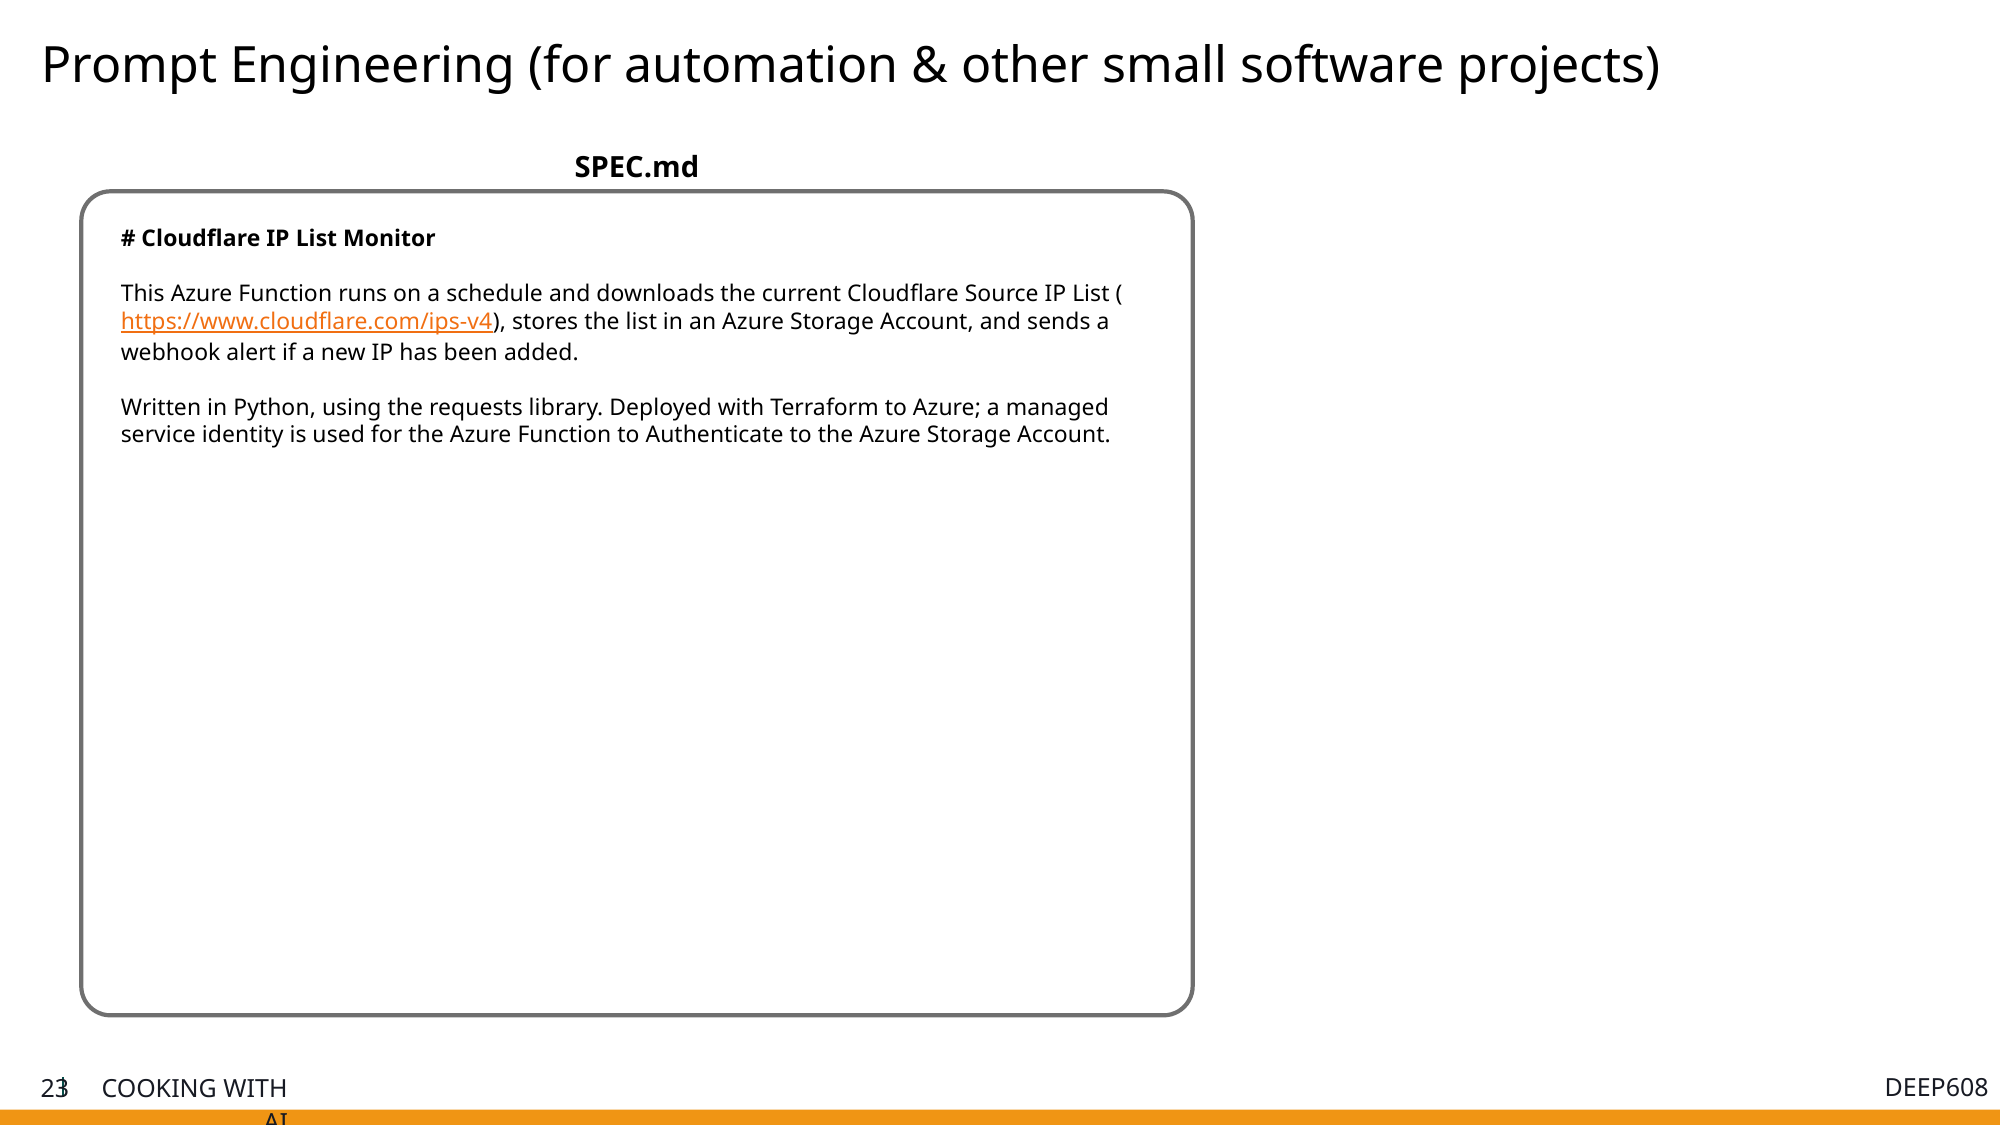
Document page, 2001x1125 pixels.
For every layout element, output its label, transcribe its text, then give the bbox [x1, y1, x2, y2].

text_box Prompt Engineering (for automation & other small software projects) [26, 25, 1938, 116]
text_box [79, 189, 1195, 1018]
text_box SPEC.md [559, 140, 715, 191]
text_box # Cloudflare IP List Monitor This Azure Function runs on a schedule and downloads the current Cloudflare Source IP List (https://www.cloudflare.com/ips-v4), stores the list in an Azure Storage Account, and sends a webhook alert if a new IP has been added. Written in Python, using the requests library. Deployed with Terraform to Azure; a managed service identity is used for the Azure Function to Authenticate to the Azure Storage Account. [106, 216, 1160, 483]
